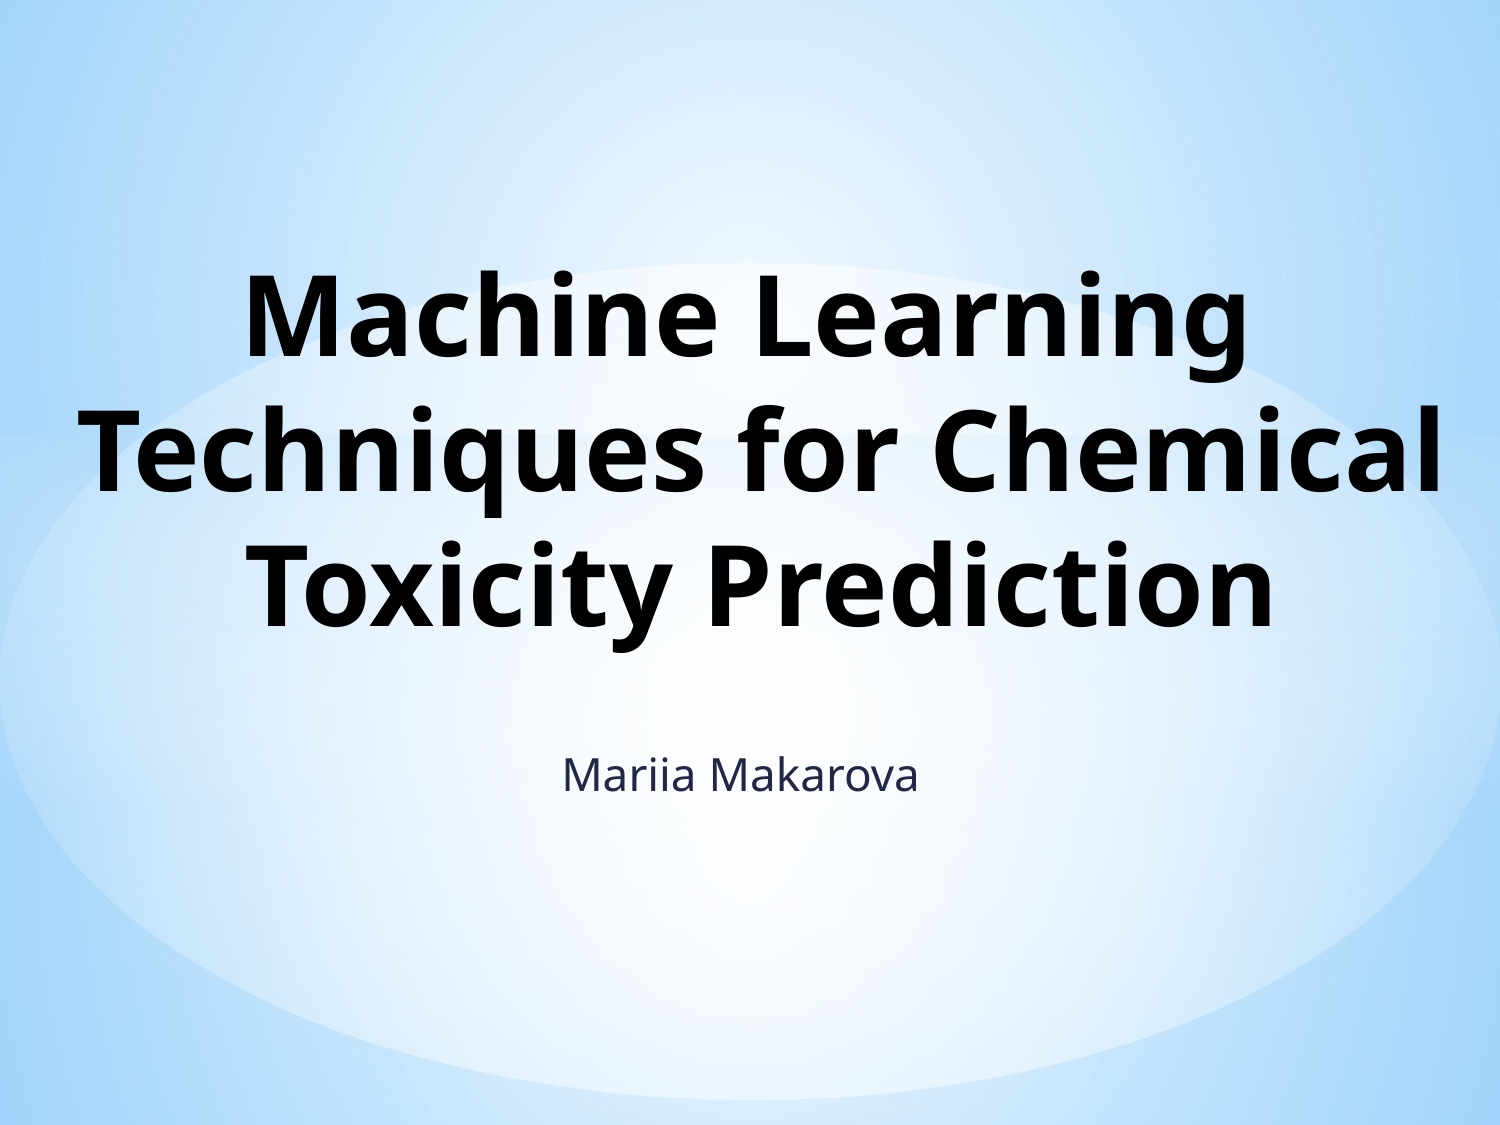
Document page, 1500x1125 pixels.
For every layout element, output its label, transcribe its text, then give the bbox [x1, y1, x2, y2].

subtitle Mariia Makarova [532, 738, 949, 883]
title Machine Learning Techniques for Chemical Toxicity Prediction [26, 235, 1467, 531]
